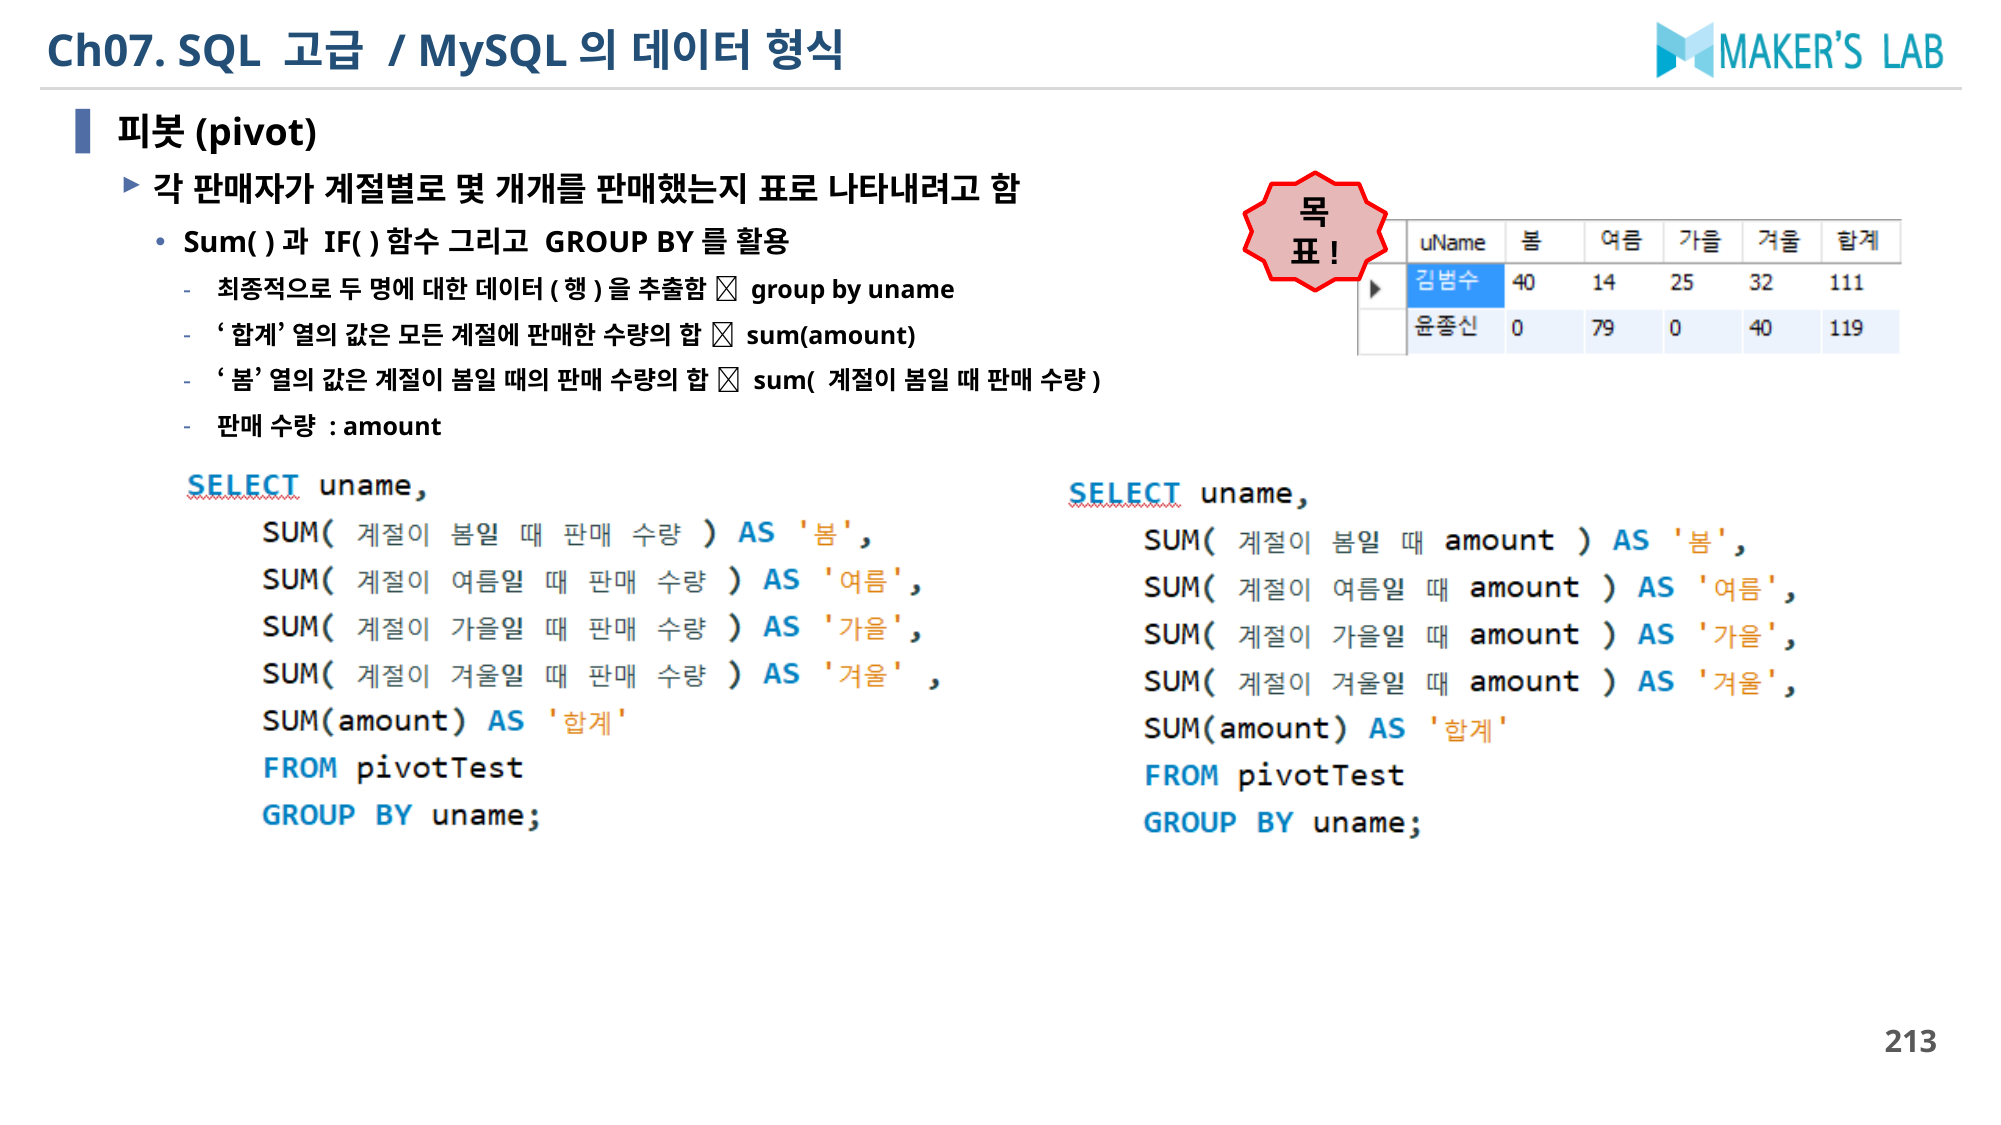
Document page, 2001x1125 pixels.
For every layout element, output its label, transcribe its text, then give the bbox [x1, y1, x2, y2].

picture [1648, 11, 1952, 84]
picture [184, 467, 948, 833]
text_box 목표! [1242, 170, 1389, 293]
title Ch07. SQL 고급 / MySQL의 데이터 형식 [31, 14, 1914, 84]
list 피봇(pivot) 각 판매자가 계절별로 몇 개개를 판매했는지 표로 나타내려고 함 Sum( )과 IF( )함수 그리고 GROUP BY를 활용 최종적으로 두 명에 대한 데이터(행)을 추출함  group by uname ‘합계’ 열의 값은 모든 계절에 판매한 수량의 합  sum(amount) ‘봄’ 열의 값은 계절이 봄일 때의 판매 수량의 합  sum( 계절이 봄일 때 판매 수량) 판매 수량 : amount [46, 100, 1952, 404]
picture [1063, 475, 1802, 842]
picture [1357, 219, 1910, 362]
slide_number 213 [1802, 1012, 1953, 1073]
